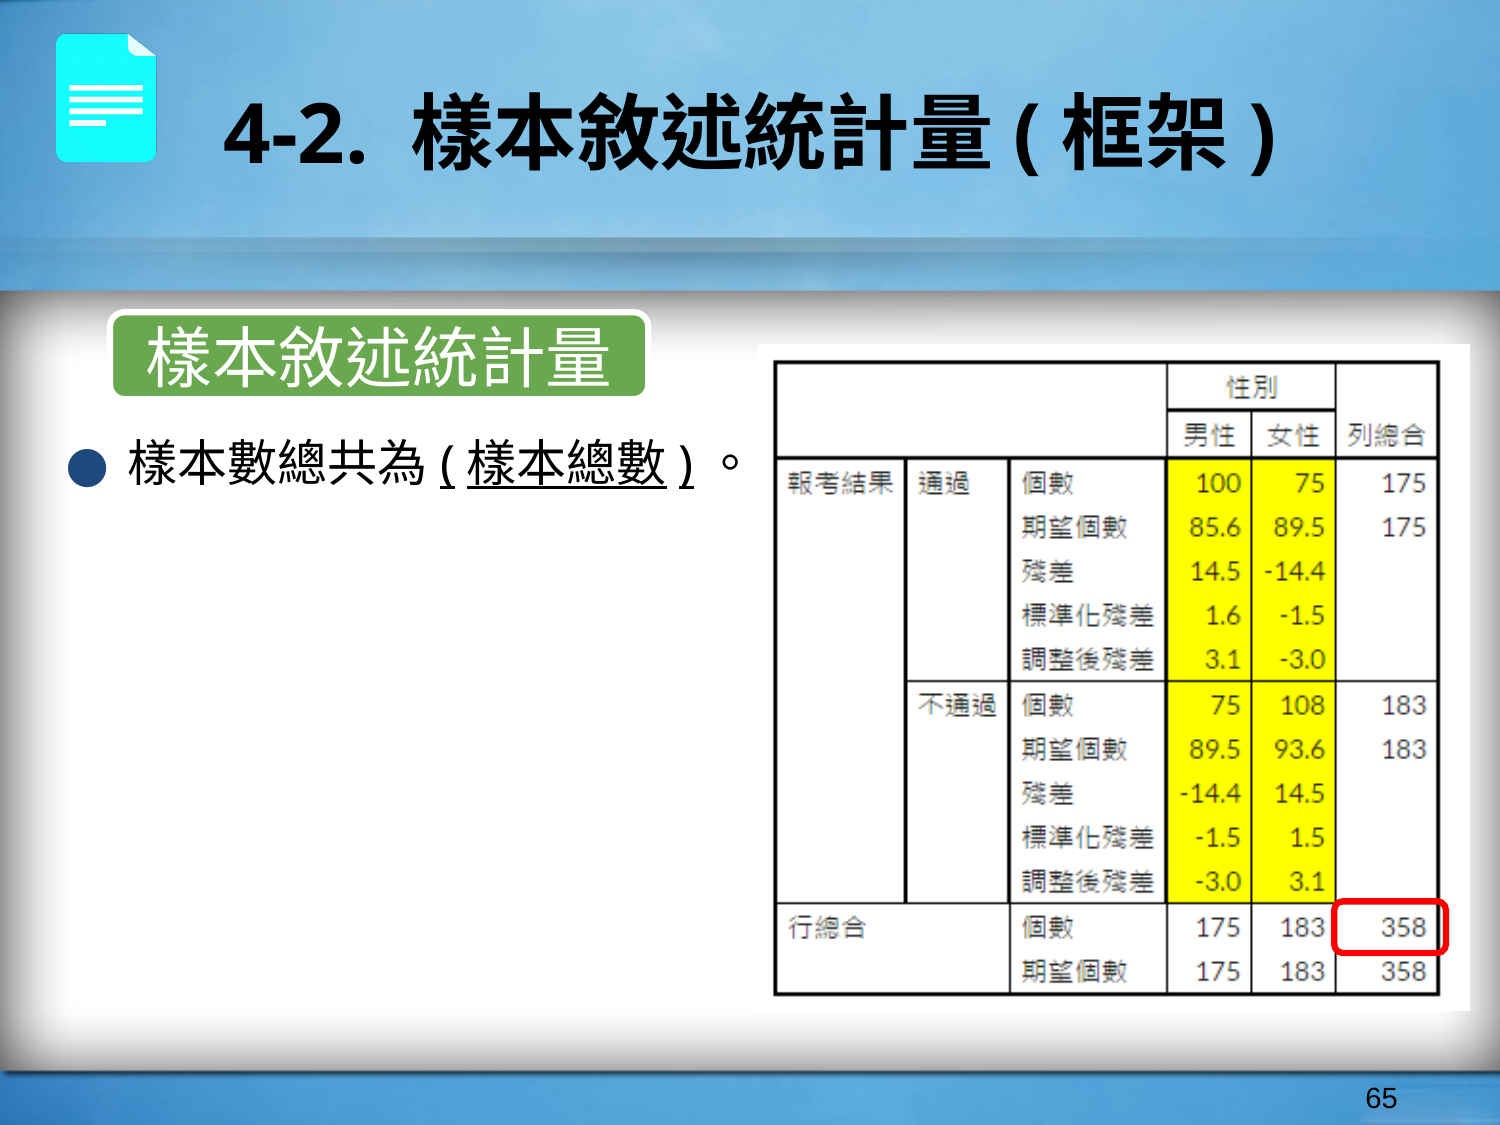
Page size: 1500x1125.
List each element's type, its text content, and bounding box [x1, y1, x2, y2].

picture [0, 0, 1500, 1125]
text_box 樣本敘述統計量 [109, 312, 649, 400]
slide_number ‹#› [1350, 1074, 1488, 1118]
text_box 樣本數總共為(樣本總數)。 [37, 407, 752, 620]
title 4-2. 樣本敘述統計量(框架) [78, 27, 1422, 232]
